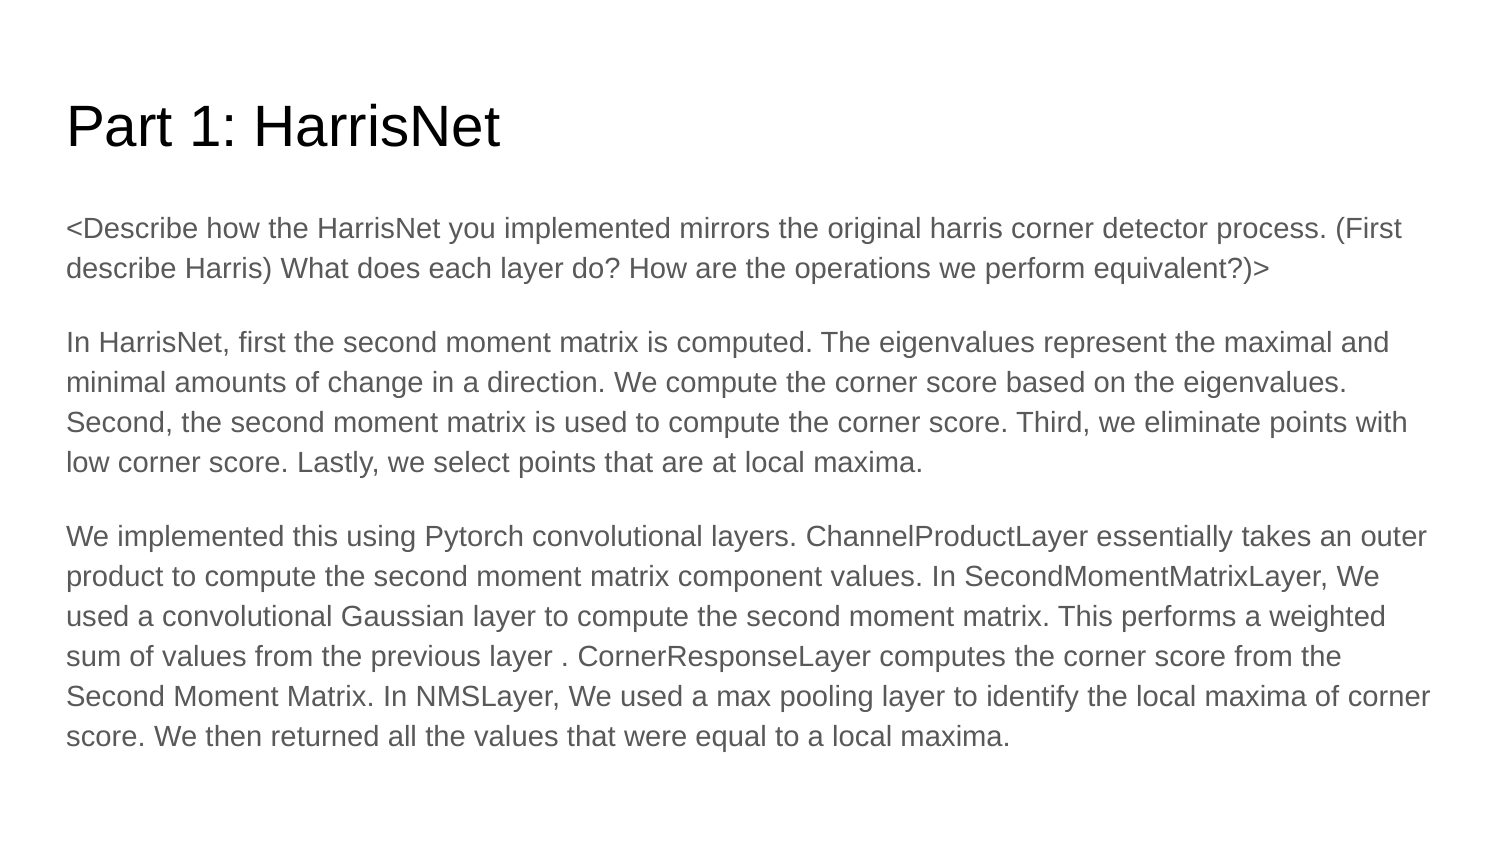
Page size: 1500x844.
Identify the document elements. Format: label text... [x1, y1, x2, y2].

title Part 1: HarrisNet [51, 72, 1449, 167]
list <Describe how the HarrisNet you implemented mirrors the original harris corner detector process. (First describe Harris) What does each layer do? How are the operations we perform equivalent?)> In HarrisNet, first the second moment matrix is computed. The eigenvalues represent the maximal and minimal amounts of change in a direction. We compute the corner score based on the eigenvalues. Second, the second moment matrix is used to compute the corner score. Third, we eliminate points with low corner score. Lastly, we select points that are at local maxima. We implemented this using Pytorch convolutional layers. ChannelProductLayer essentially takes an outer product to compute the second moment matrix component values. In SecondMomentMatrixLayer, We used a convolutional Gaussian layer to compute the second moment matrix. This performs a weighted sum of values from the previous layer . CornerResponseLayer computes the corner score from the Second Moment Matrix. In NMSLayer, We used a max pooling layer to identify the local maxima of corner score. We then returned all the values that were equal to a local maxima. [51, 189, 1449, 750]
